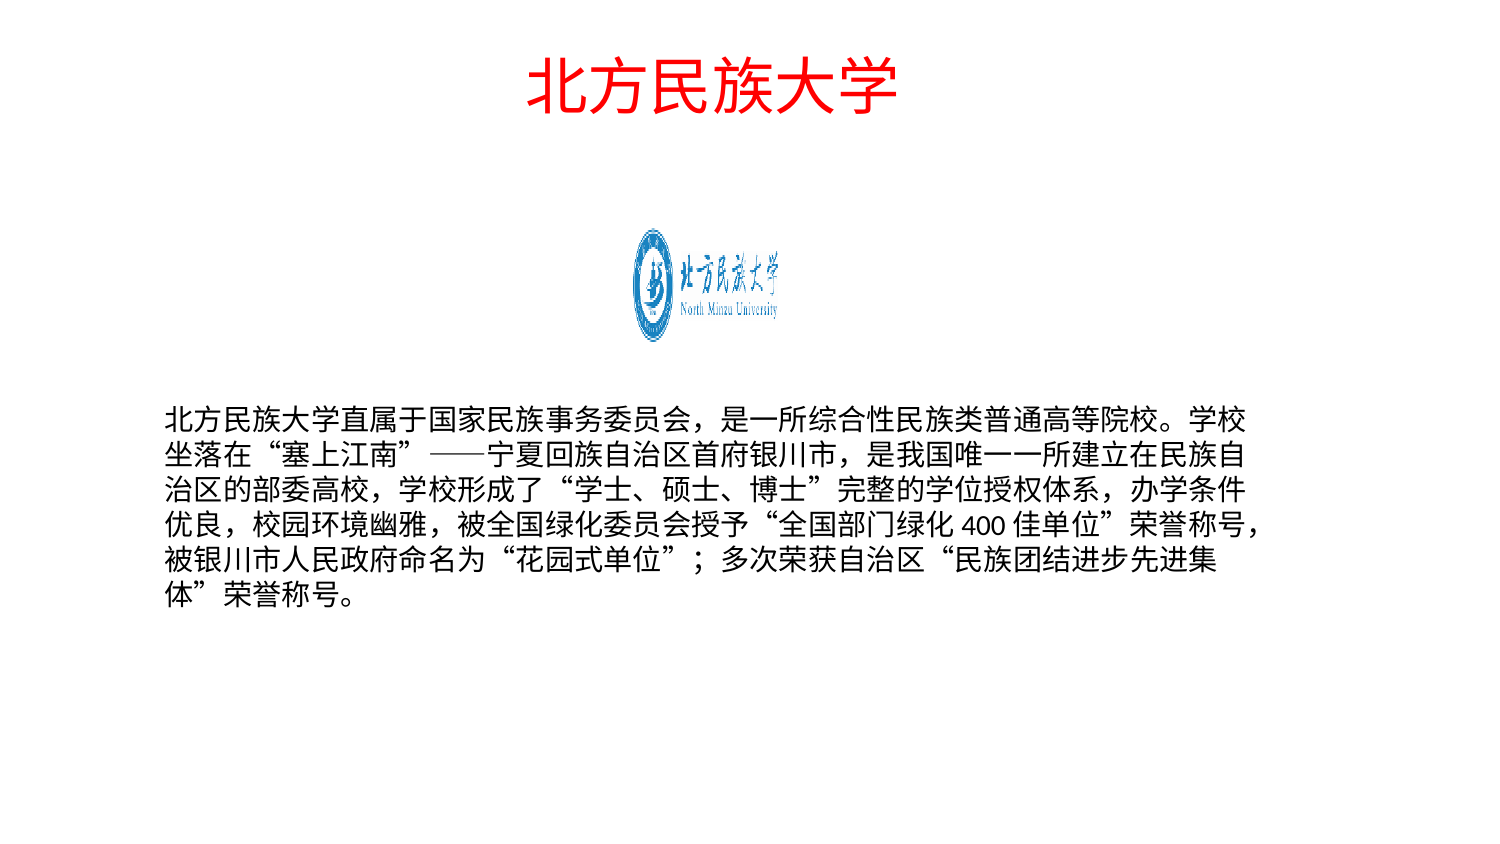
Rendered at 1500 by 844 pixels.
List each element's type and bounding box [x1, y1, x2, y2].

picture [629, 210, 780, 361]
